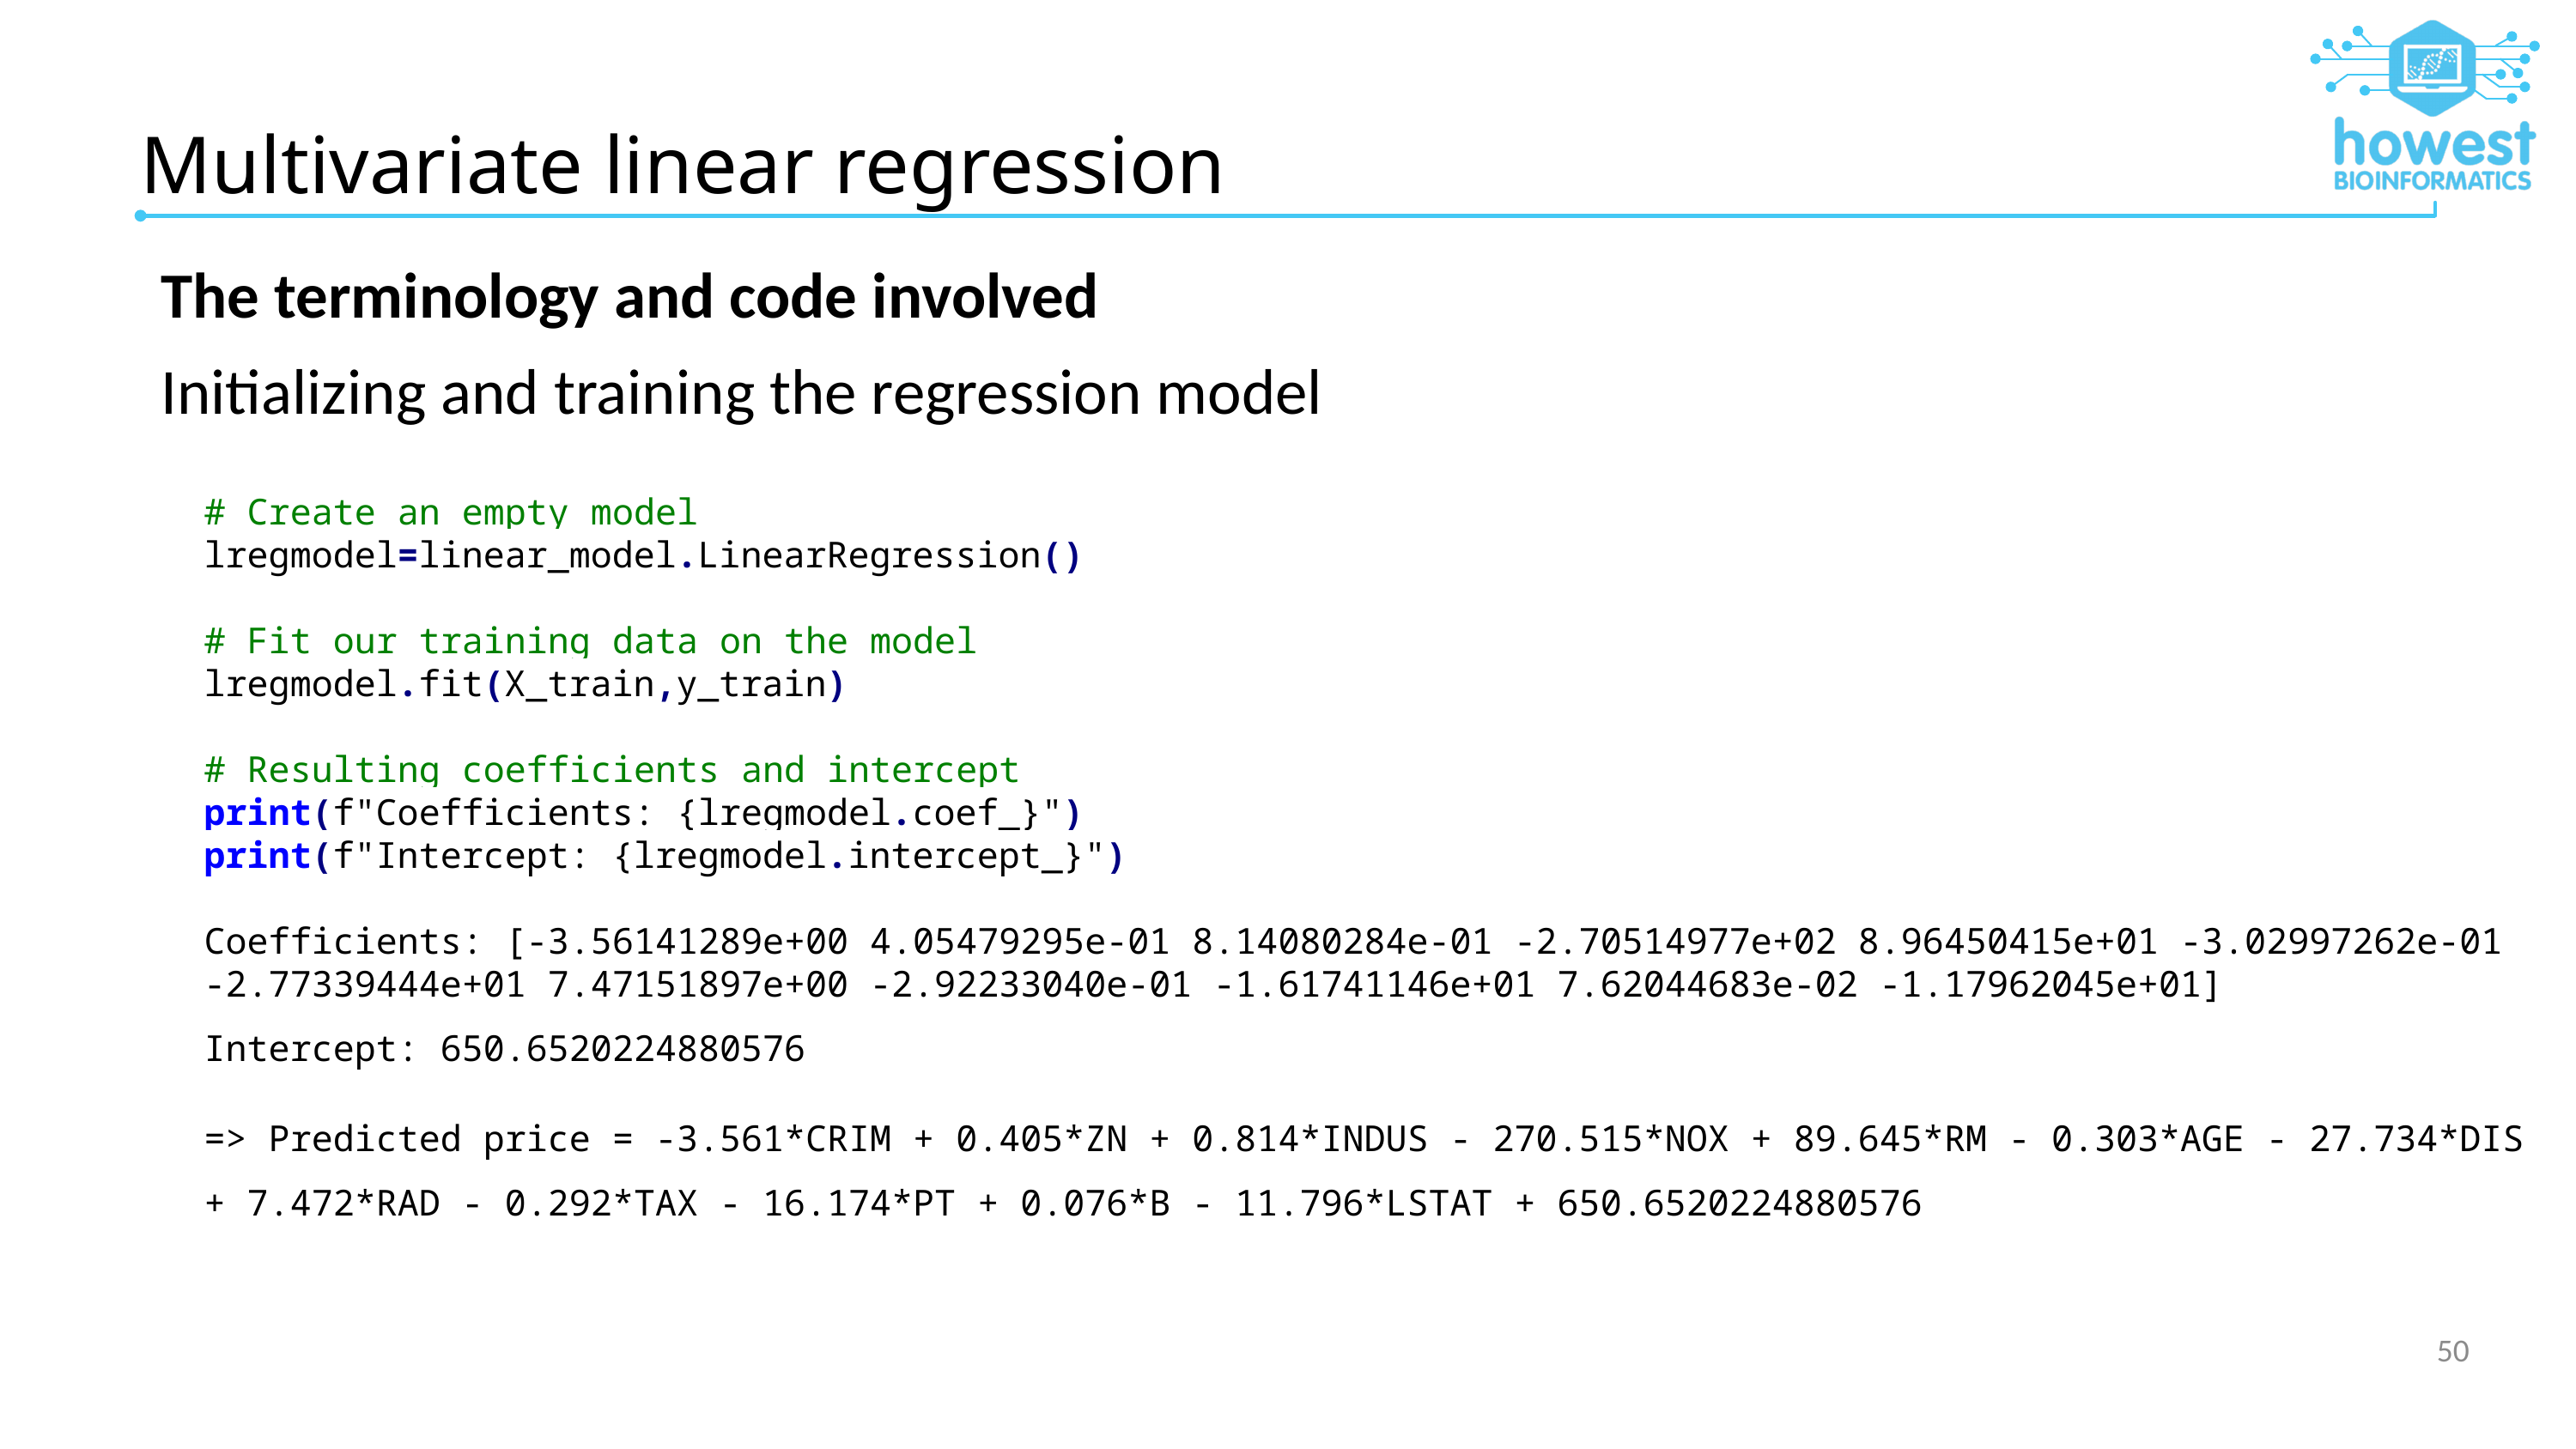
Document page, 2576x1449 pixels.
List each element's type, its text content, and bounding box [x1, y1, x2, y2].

text_box # Create an empty model lregmodel=linear_model.LinearRegression() # Fit our training data on the model lregmodel.fit(X_train,y_train) # Resulting coefficients and intercept print(f"Coefficients: {lregmodel.coef_}") print(f"Intercept: {lregmodel.intercept_}") Coefficients: [-3.56141289e+00 4.05479295e-01 8.14080284e-01 -2.70514977e+02 8.96450415e+01 -3.02997262e-01 -2.77339444e+01 7.47151897e+00 -2.92233040e-01 -1.61741146e+01 7.62044683e-02 -1.17962045e+01] Intercept: 650.6520224880576 => Predicted price = -3.561*CRIM + 0.405*ZN + 0.814*INDUS - 270.515*NOX + 89.645*RM - 0.303*AGE - 27.734*DIS + 7.472*RAD - 0.292*TAX - 16.174*PT + 0.076*B - 11.796*LSTAT + 650.6520224880576 [191, 482, 2549, 1276]
list The terminology and code involved Initializing and training the regression model [148, 256, 2483, 1311]
picture [2312, 0, 2559, 228]
title Multivariate linear regression [140, 124, 2252, 215]
slide_number 50 [2341, 1310, 2482, 1388]
